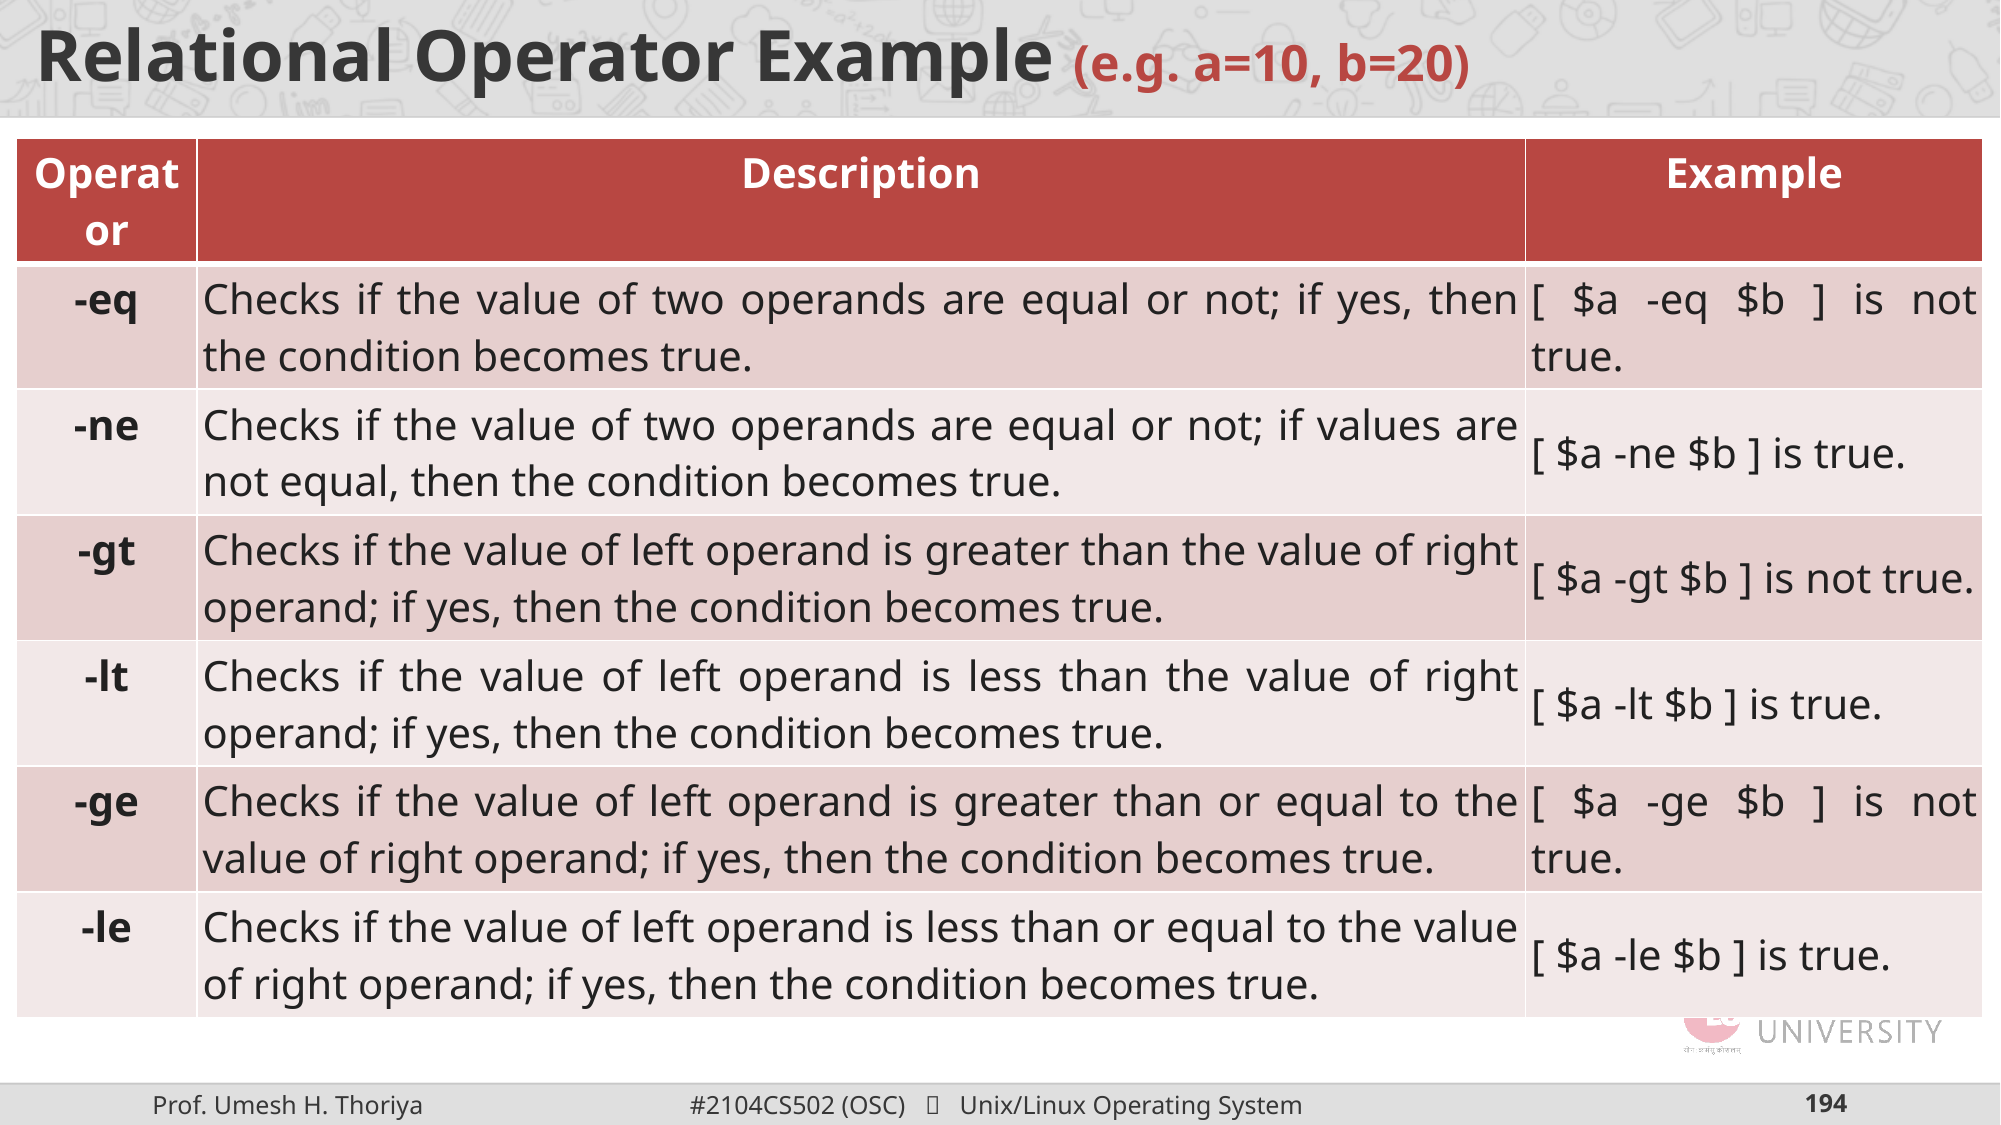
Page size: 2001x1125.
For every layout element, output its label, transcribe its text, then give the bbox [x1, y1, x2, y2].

table_cell Checks if the value of left operand is greater than or equal to the value of right operand; if yes, then the condition becomes true. [198, 767, 1525, 891]
table_cell Checks if the value of left operand is less than the value of right operand; if yes, then the condition becomes true. [198, 641, 1525, 765]
table_cell -eq [17, 267, 196, 388]
table_cell [ $a -gt $b ] is not true. [1526, 516, 1982, 640]
table_cell Ignores case [1662, 1018, 1963, 1079]
table_cell -ne [17, 390, 196, 514]
table_cell [ $a -lt $b ] is true. [1526, 641, 1982, 765]
table_cell [ $a -eq $b ] is not true. [1526, 267, 1982, 388]
title Relational Operator Example (e.g. a=10, b=20) [0, 0, 2000, 117]
table_cell Checks if the value of left operand is greater than the value of right operand; if yes, then the condition becomes true. [198, 516, 1525, 640]
table_cell Checks if the value of two operands are equal or not; if yes, then the condition becomes true. [198, 267, 1525, 388]
table_cell -ge [17, 767, 196, 891]
table_cell [ $a -ne $b ] is true. [1526, 390, 1982, 514]
table_cell -le [17, 893, 196, 1017]
table_cell [ $a -ge $b ] is not true. [1526, 767, 1982, 891]
table_header Operator [17, 139, 196, 261]
table_cell Checks if the value of two operands are equal or not; if values are not equal, then the condition becomes true. [198, 390, 1525, 514]
table_cell Checks if the value of left operand is less than or equal to the value of right operand; if yes, then the condition becomes true. [198, 893, 1525, 1017]
table_cell -lt [17, 641, 196, 765]
table_cell [ $a -le $b ] is true. [1526, 893, 1982, 1017]
table_header Example [1526, 139, 1982, 261]
table_header Description [198, 139, 1525, 261]
table_cell -gt [17, 516, 196, 640]
